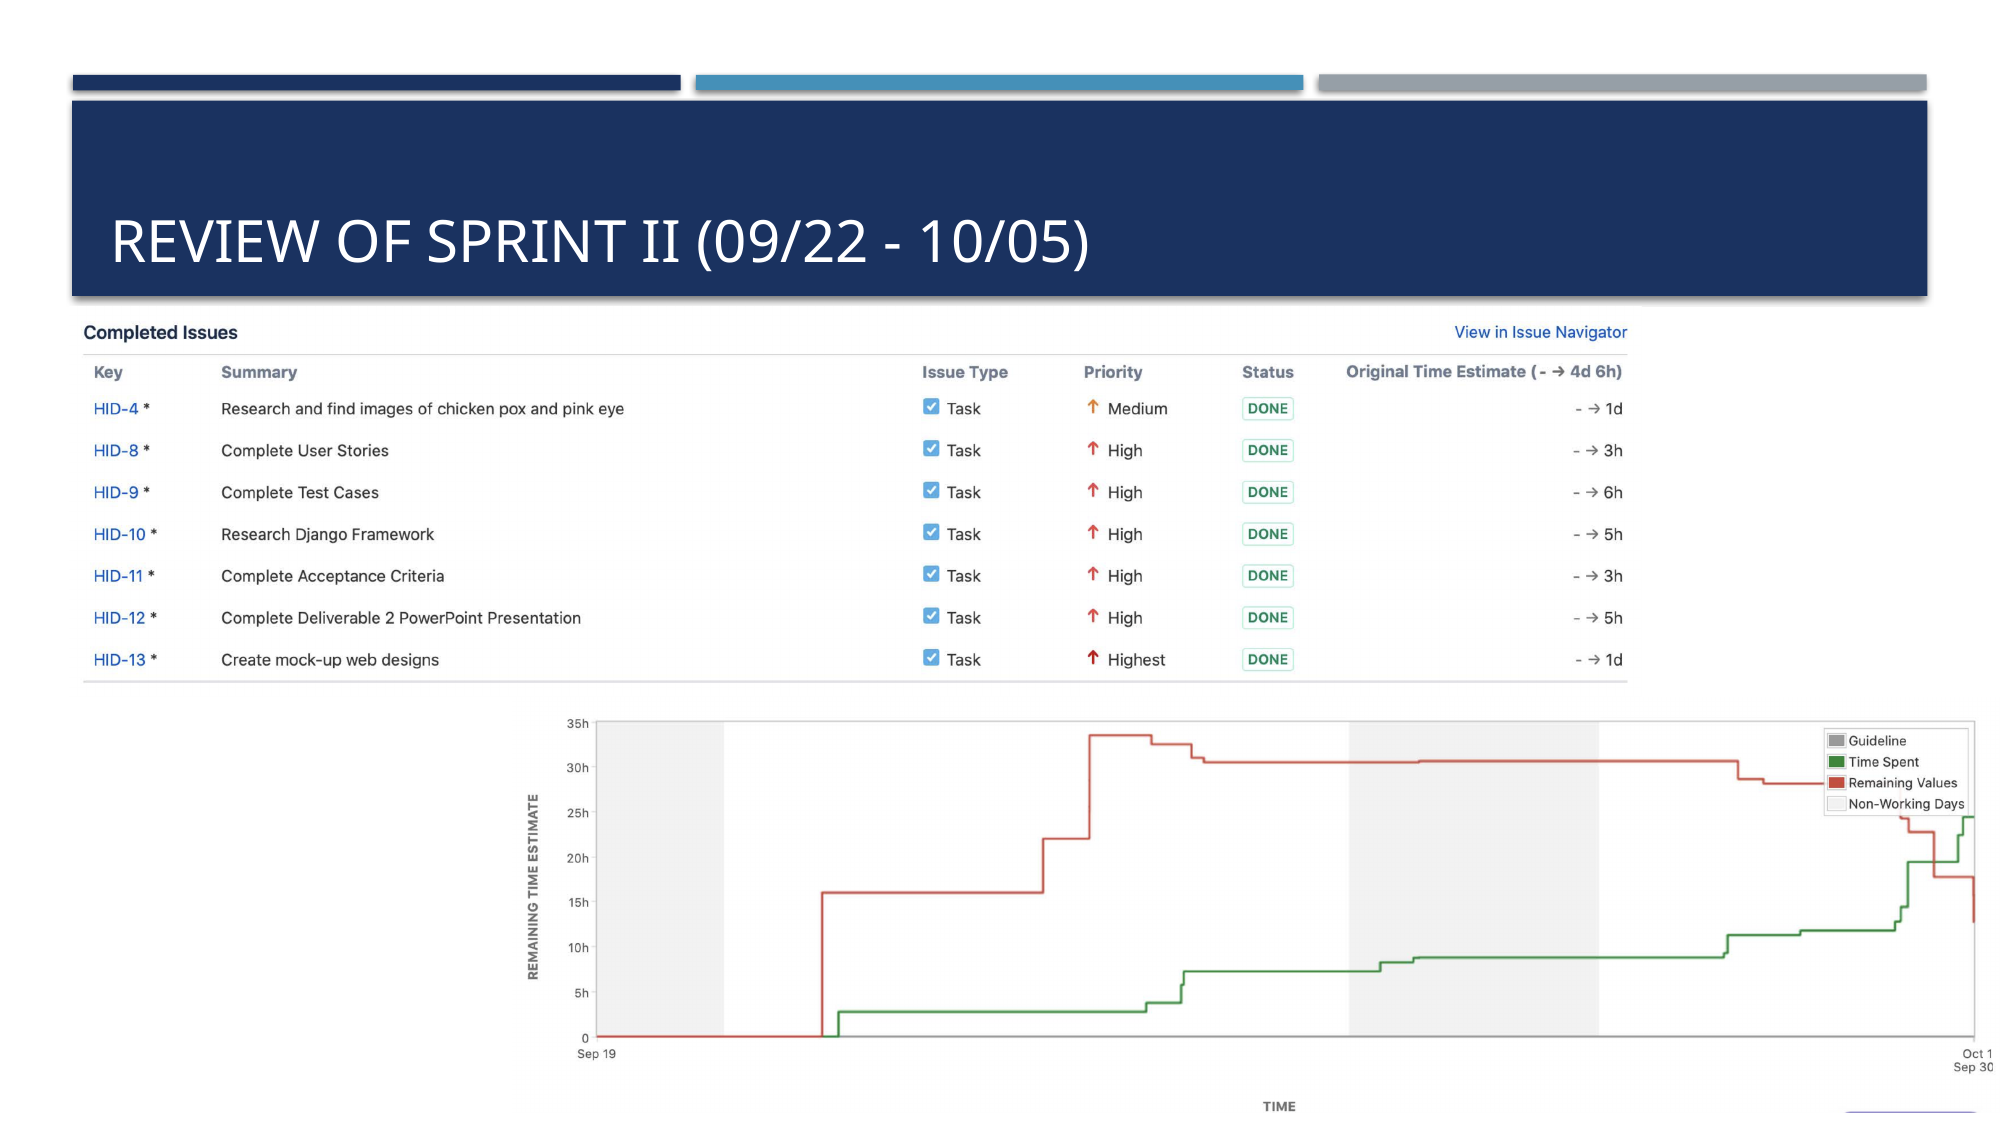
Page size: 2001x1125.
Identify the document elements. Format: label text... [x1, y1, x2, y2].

title Review of sprint II (09/22 - 10/05) [95, 115, 1905, 282]
picture [68, 306, 2000, 1113]
